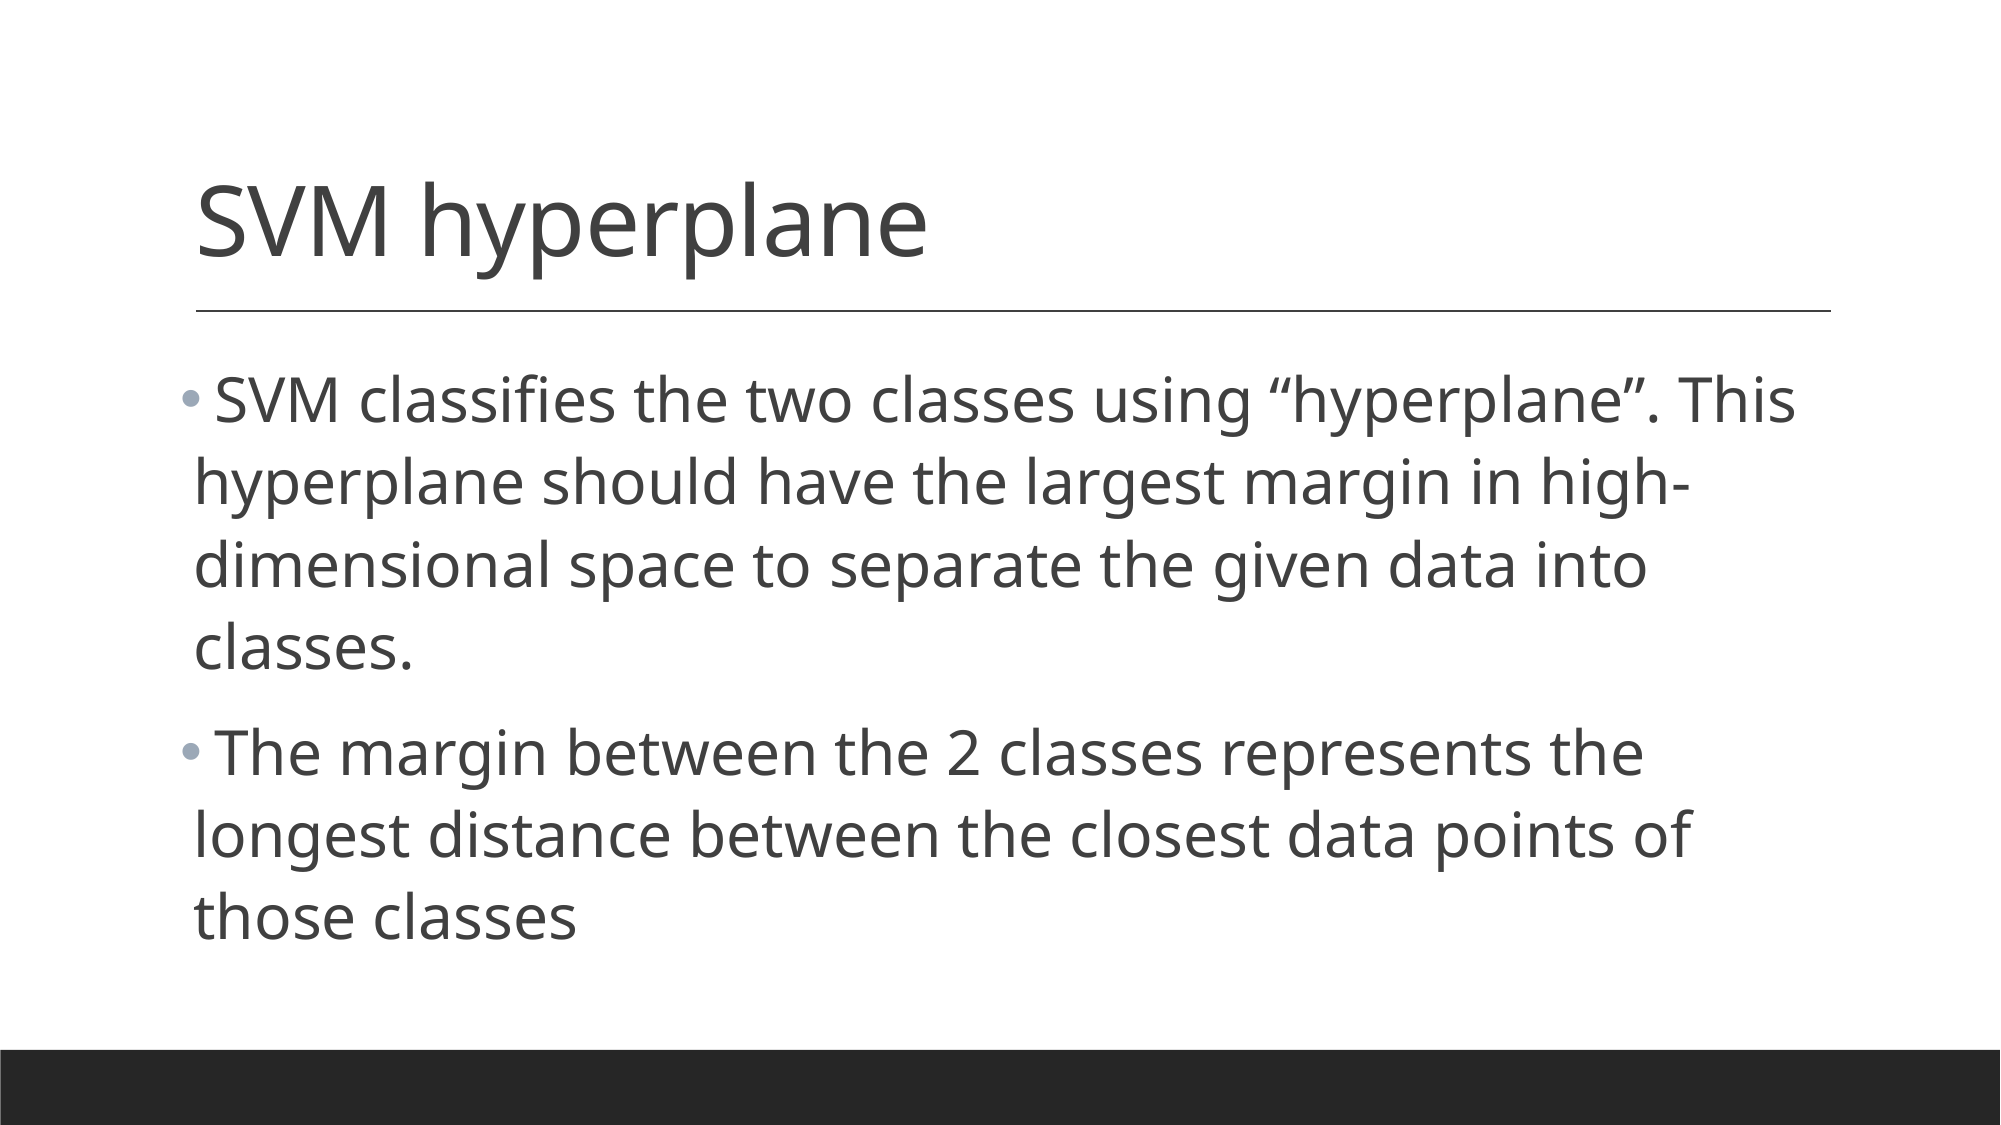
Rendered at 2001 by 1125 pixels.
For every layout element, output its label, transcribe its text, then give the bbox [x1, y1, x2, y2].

title SVM hyperplane [180, 47, 1830, 285]
list SVM classifies the two classes using “hyperplane”. This hyperplane should have the largest margin in high-dimensional space to separate the given data into classes. The margin between the 2 classes represents the longest distance between the closest data points of those classes [180, 345, 1830, 963]
